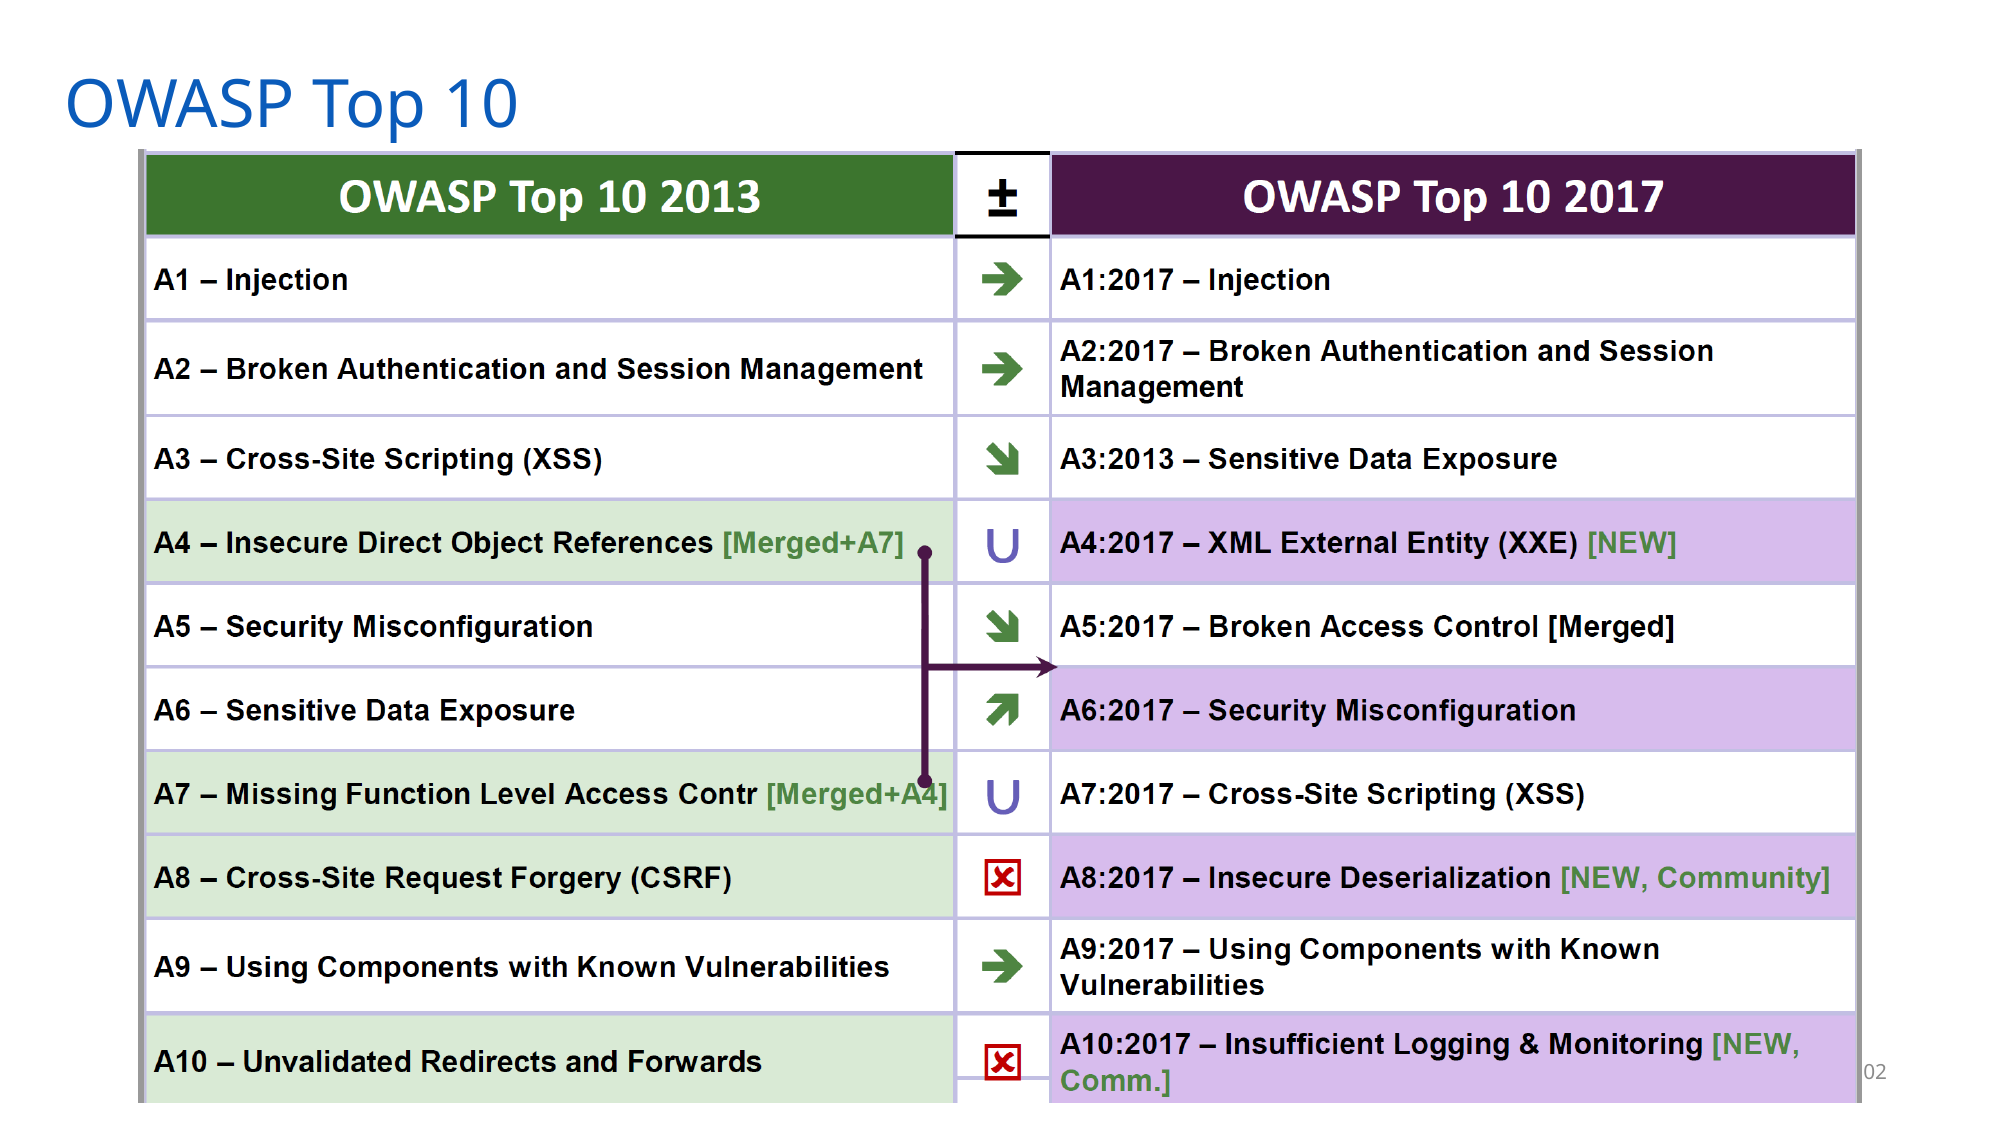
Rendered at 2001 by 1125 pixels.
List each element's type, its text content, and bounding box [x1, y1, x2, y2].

slide_number 102 [1862, 1042, 1902, 1103]
picture [138, 149, 1862, 1103]
title OWASP Top 10 [49, 49, 1899, 162]
